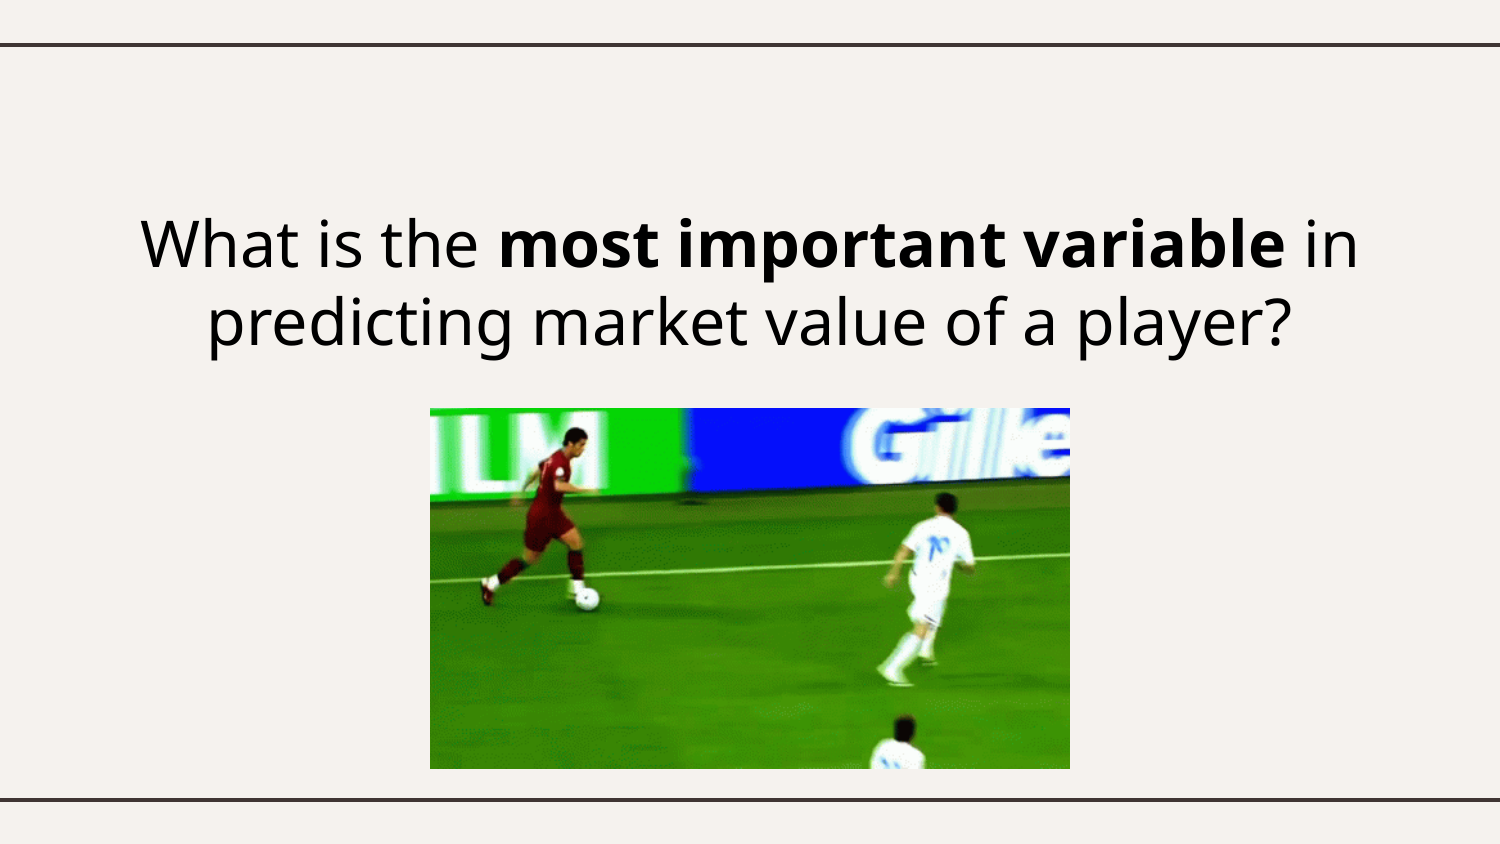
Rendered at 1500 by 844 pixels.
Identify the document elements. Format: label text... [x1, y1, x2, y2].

text_box What is the most important variable in predicting market value of a player? [38, 188, 1462, 374]
picture [429, 408, 1071, 769]
